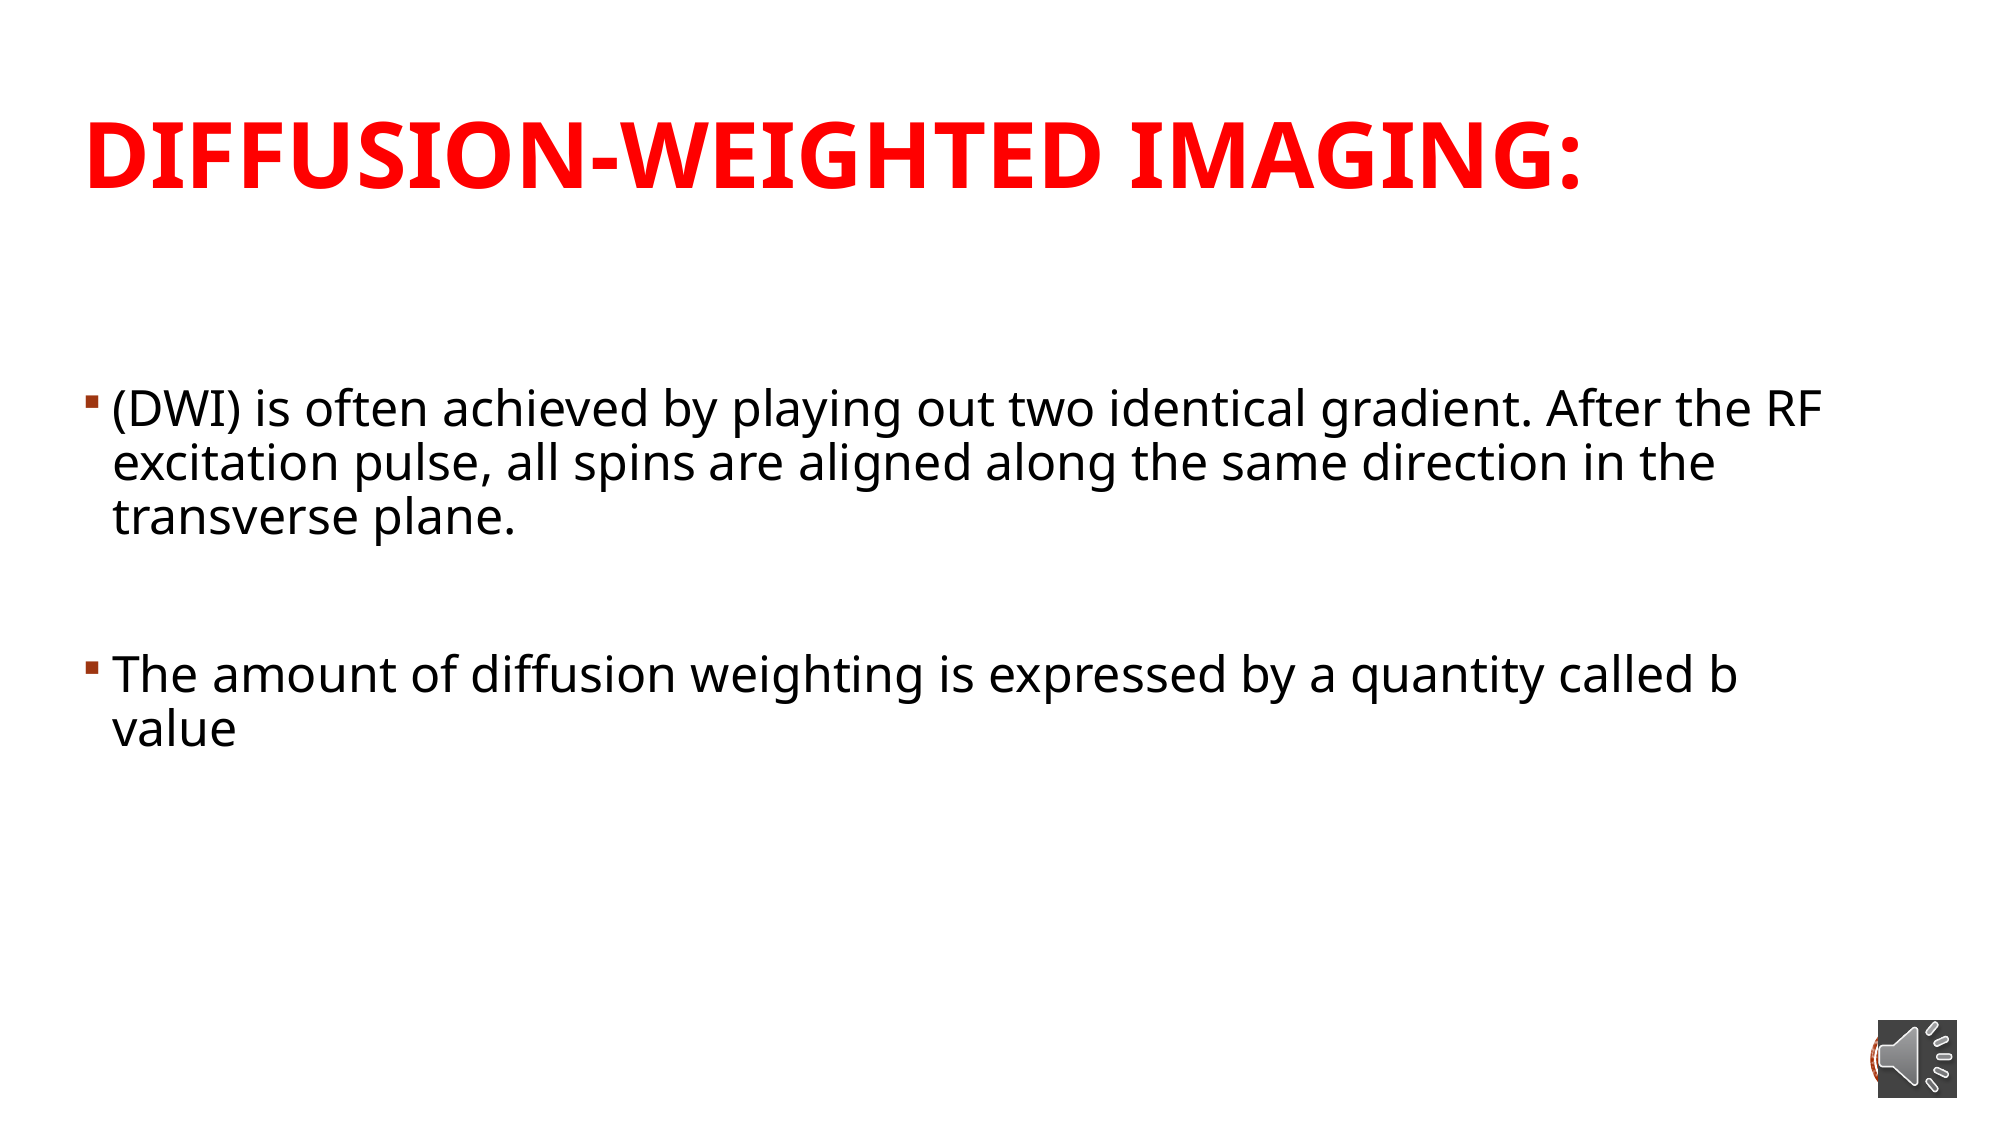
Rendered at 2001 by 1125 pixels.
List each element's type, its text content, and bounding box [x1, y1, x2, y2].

list (DWI) is often achieved by playing out two identical gradient. After the RF excitation pulse, all spins are aligned along the same direction in the transverse plane. The amount of diffusion weighting is expressed by a quantity called b value [67, 375, 1858, 790]
picture [1878, 1019, 1957, 1099]
title Diffusion-Weighted Imaging: [67, 89, 1718, 228]
